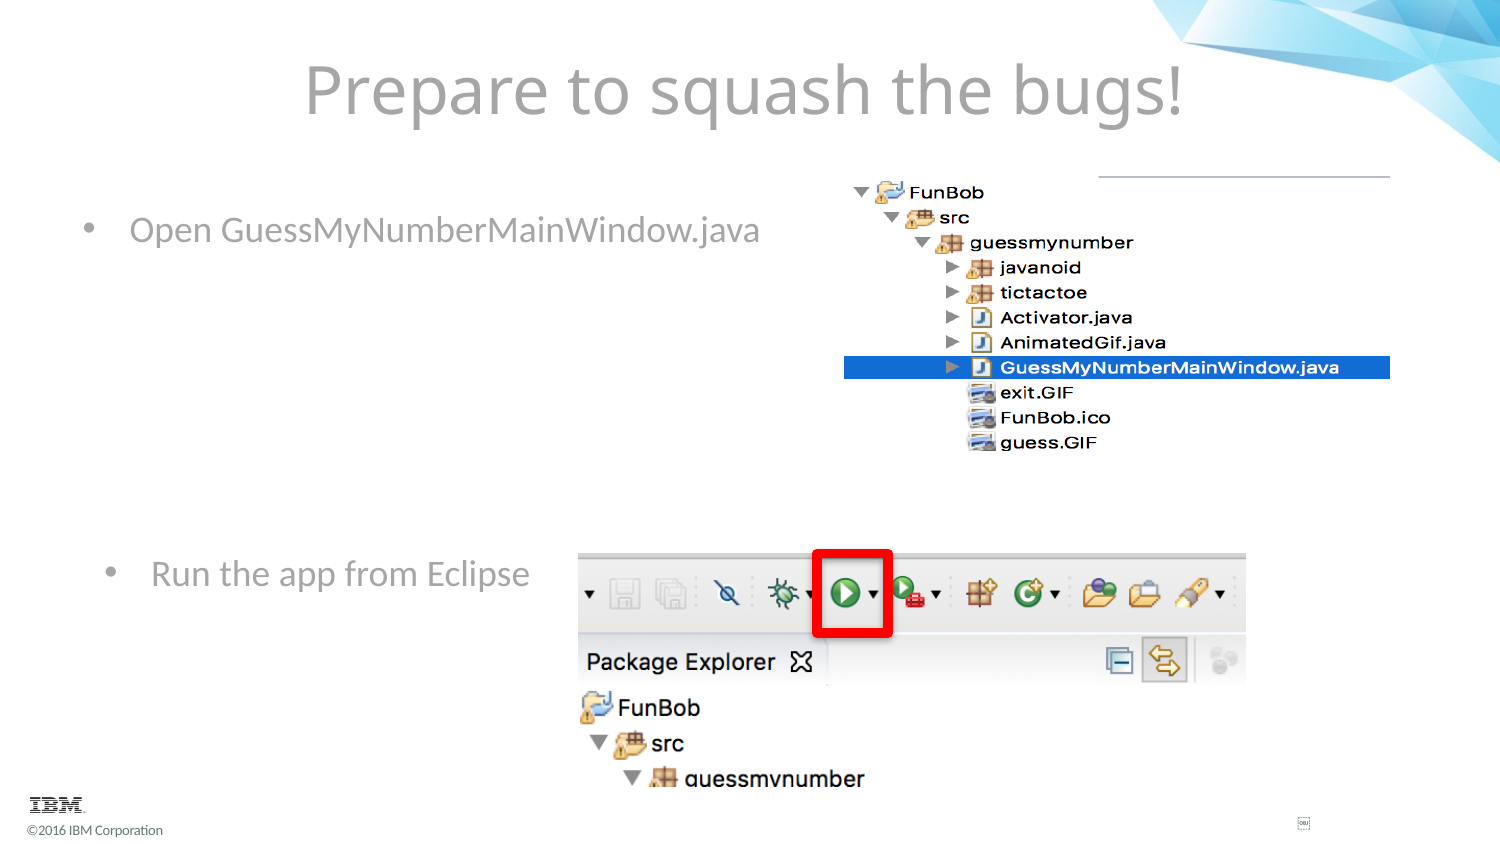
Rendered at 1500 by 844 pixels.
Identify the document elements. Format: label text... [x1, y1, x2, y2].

picture [0, 0, 1500, 844]
text_box Open GuessMyNumberMainWindow.java [67, 197, 777, 258]
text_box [87, 541, 1246, 788]
title Prepare to squash the bugs! [42, 42, 1446, 134]
